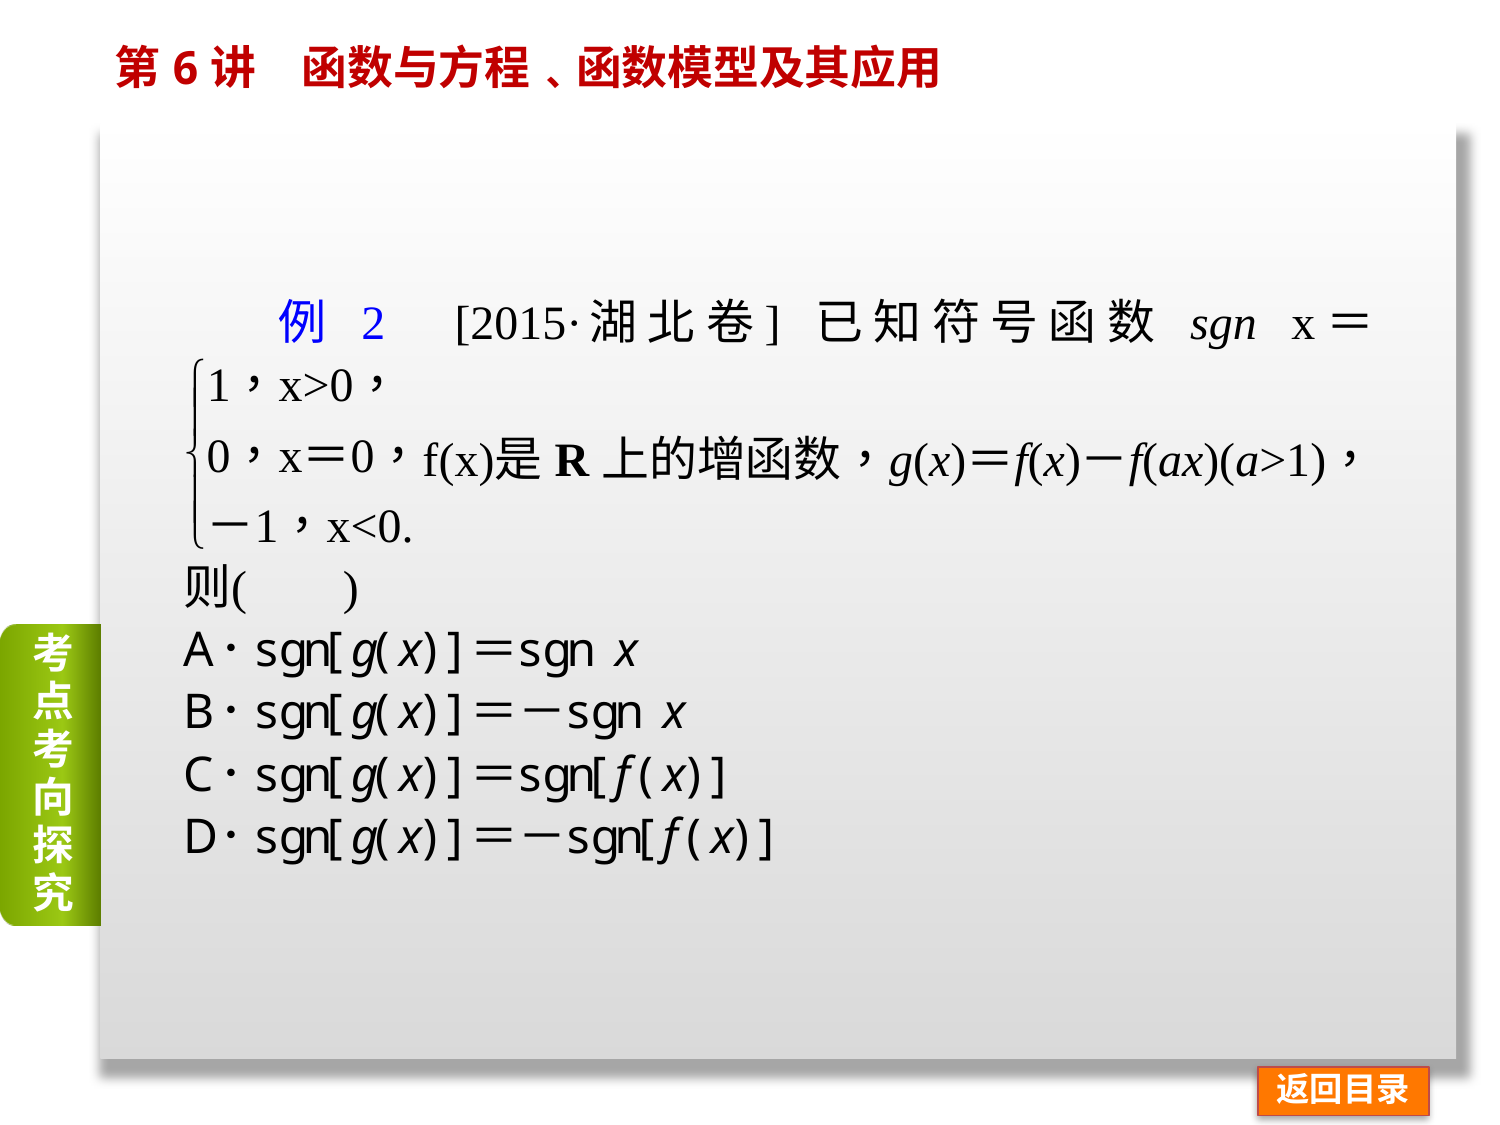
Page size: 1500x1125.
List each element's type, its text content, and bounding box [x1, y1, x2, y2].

text_box 第6讲 函数与方程﹑函数模型及其应用 [100, 27, 1199, 106]
picture [0, 623, 101, 927]
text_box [182, 229, 1375, 1121]
text_box 返回目录 [1379, 1066, 1430, 1116]
